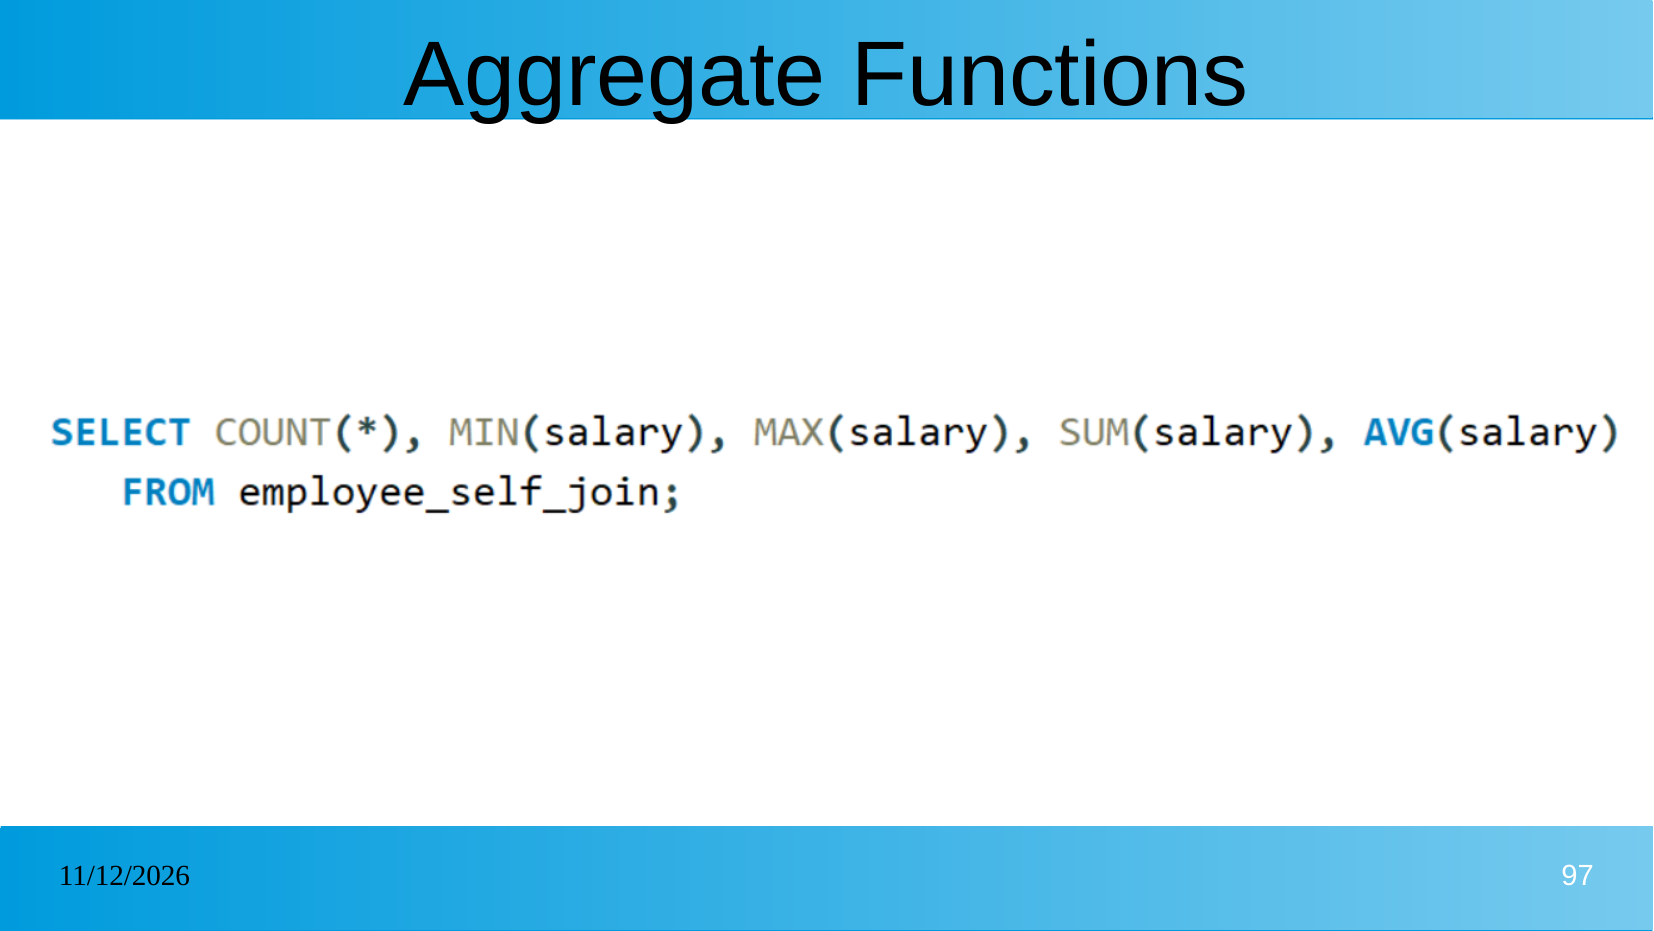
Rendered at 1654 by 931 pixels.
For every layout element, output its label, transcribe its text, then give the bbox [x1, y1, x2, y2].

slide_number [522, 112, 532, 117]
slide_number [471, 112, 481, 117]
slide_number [59, 856, 443, 915]
slide_number 174 [680, 108, 691, 117]
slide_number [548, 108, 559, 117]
slide_number 97 [1210, 856, 1594, 915]
title Aggregate Functions [59, 29, 1594, 108]
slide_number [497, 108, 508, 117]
picture [34, 406, 1626, 527]
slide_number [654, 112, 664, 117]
